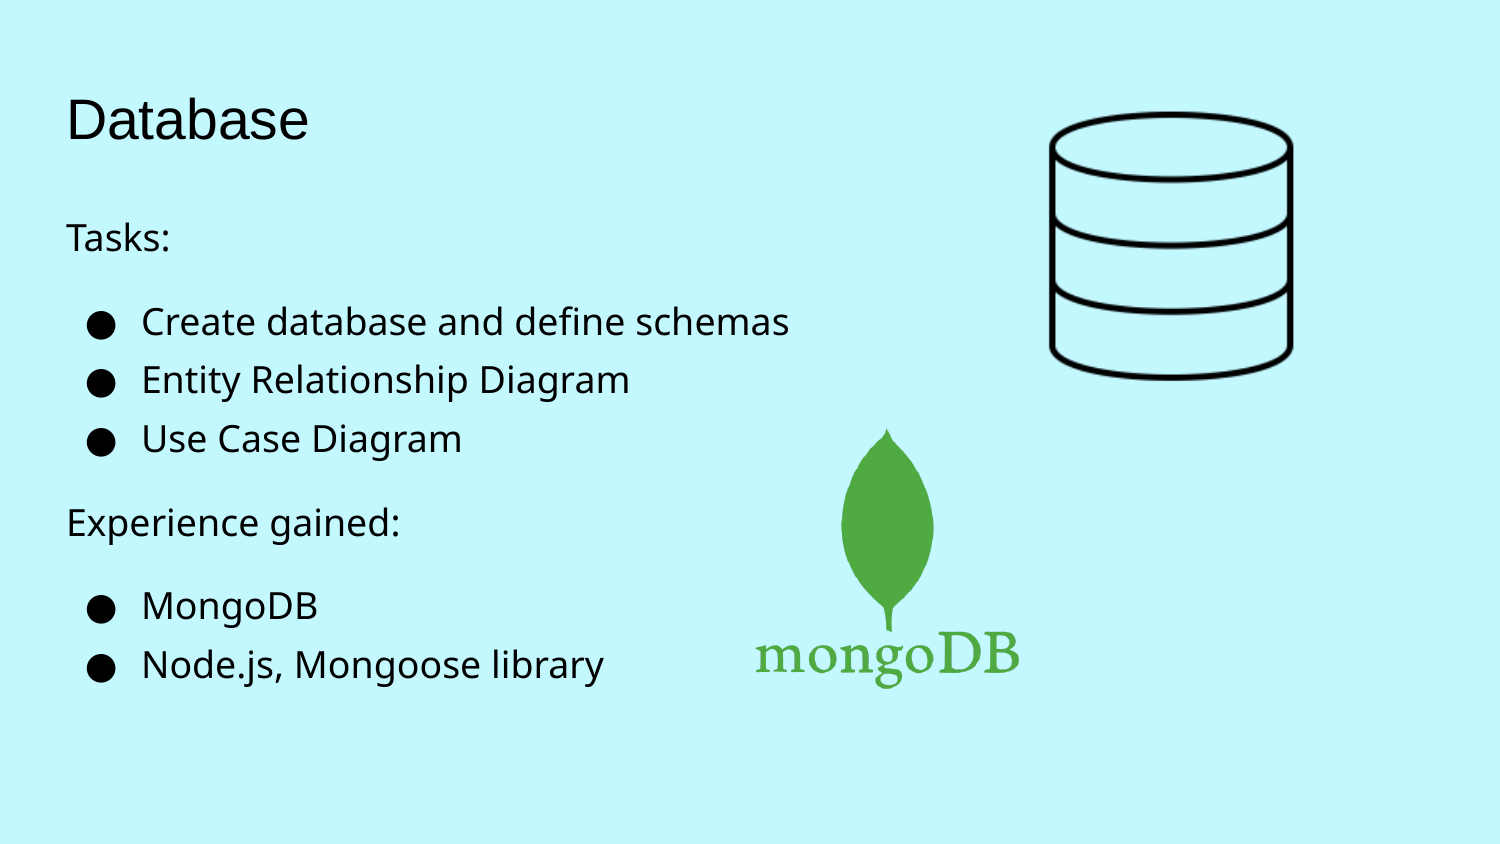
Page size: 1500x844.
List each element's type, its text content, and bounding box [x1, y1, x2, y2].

picture [1014, 90, 1328, 404]
picture [749, 421, 1024, 696]
list Tasks: Create database and define schemas Entity Relationship Diagram Use Case Diagram Experience gained: MongoDB Node.js, Mongoose library [51, 189, 1449, 750]
title Database [51, 72, 1449, 167]
